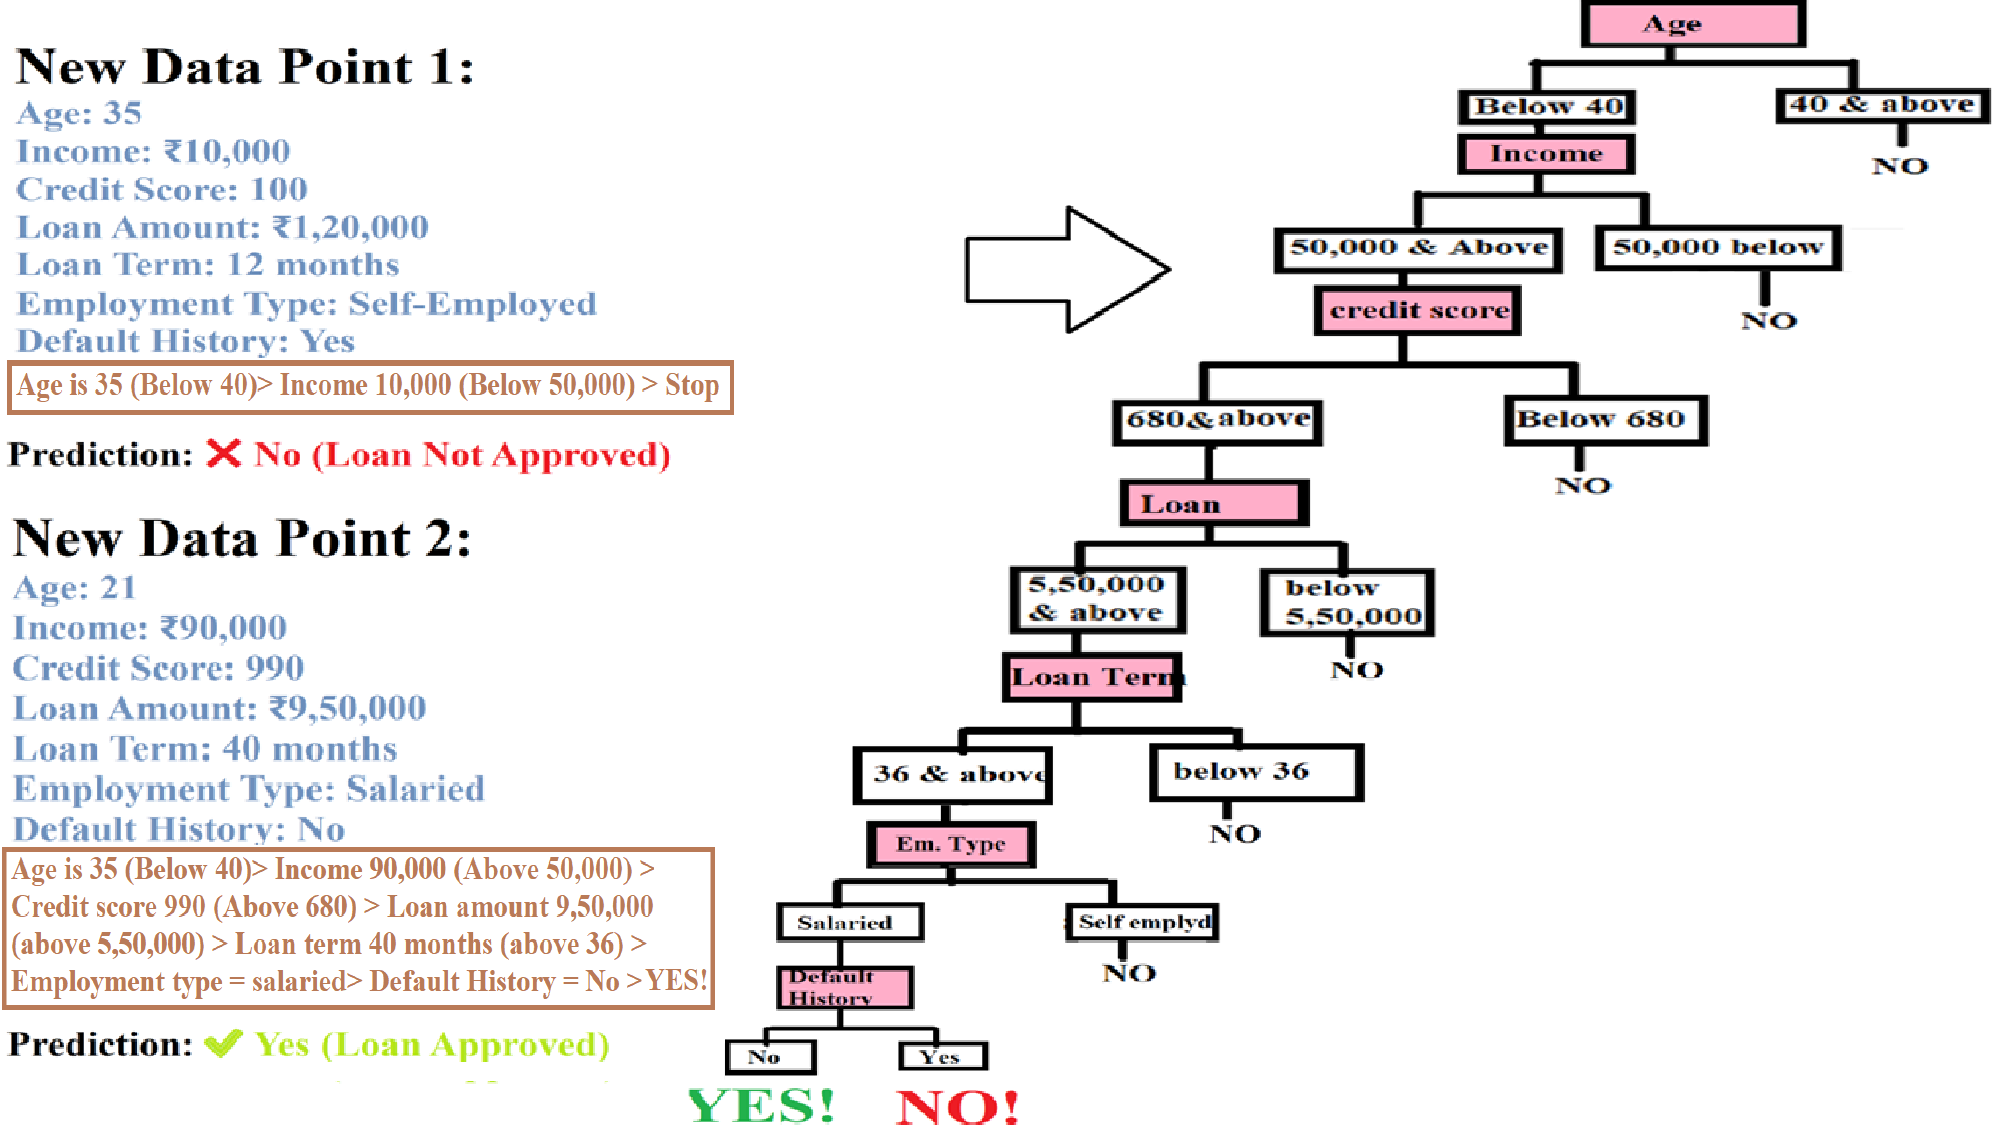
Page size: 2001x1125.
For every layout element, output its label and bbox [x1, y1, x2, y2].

list [0, 0, 2000, 1125]
